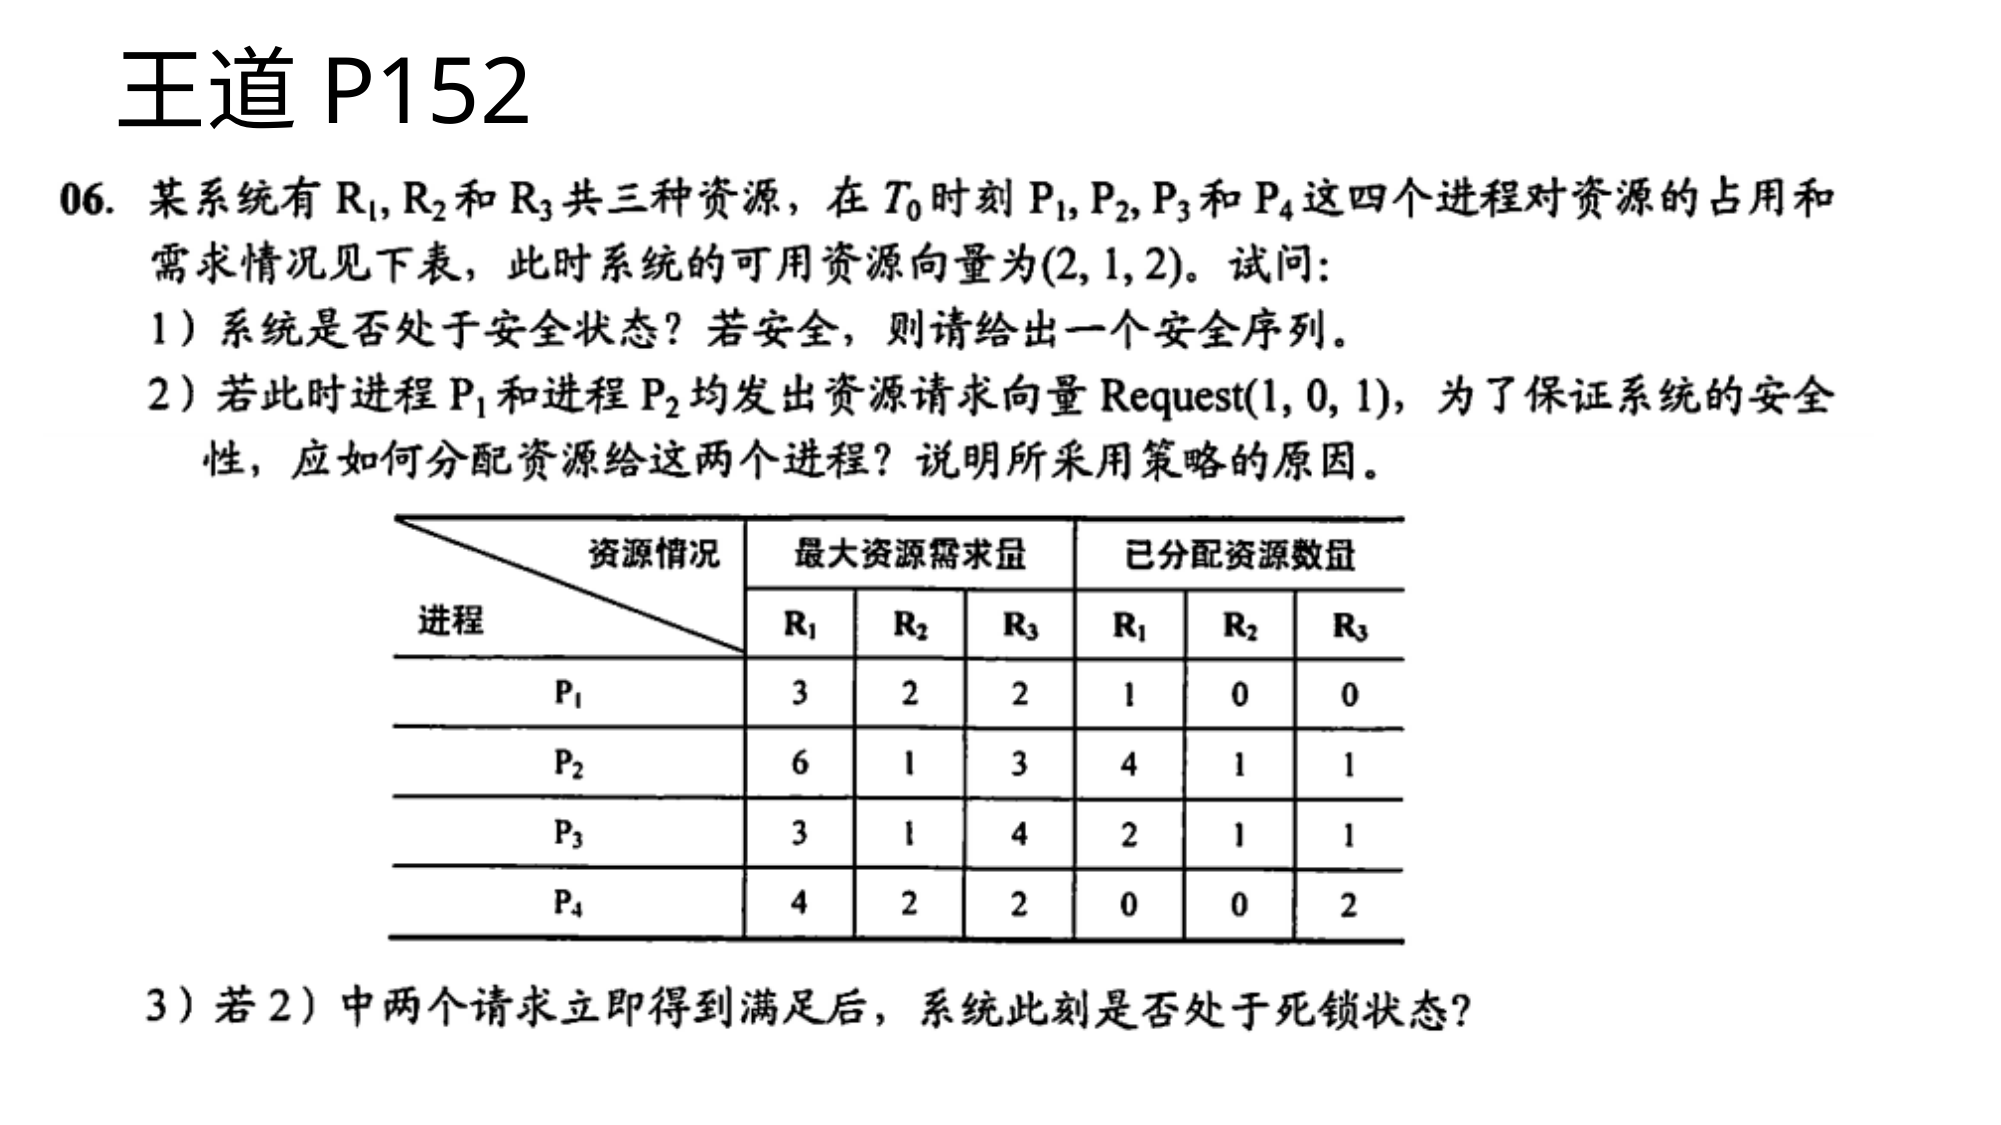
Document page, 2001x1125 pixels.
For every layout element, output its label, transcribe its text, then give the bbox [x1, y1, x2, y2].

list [43, 166, 1874, 1037]
title 王道P152 [99, 0, 1825, 166]
